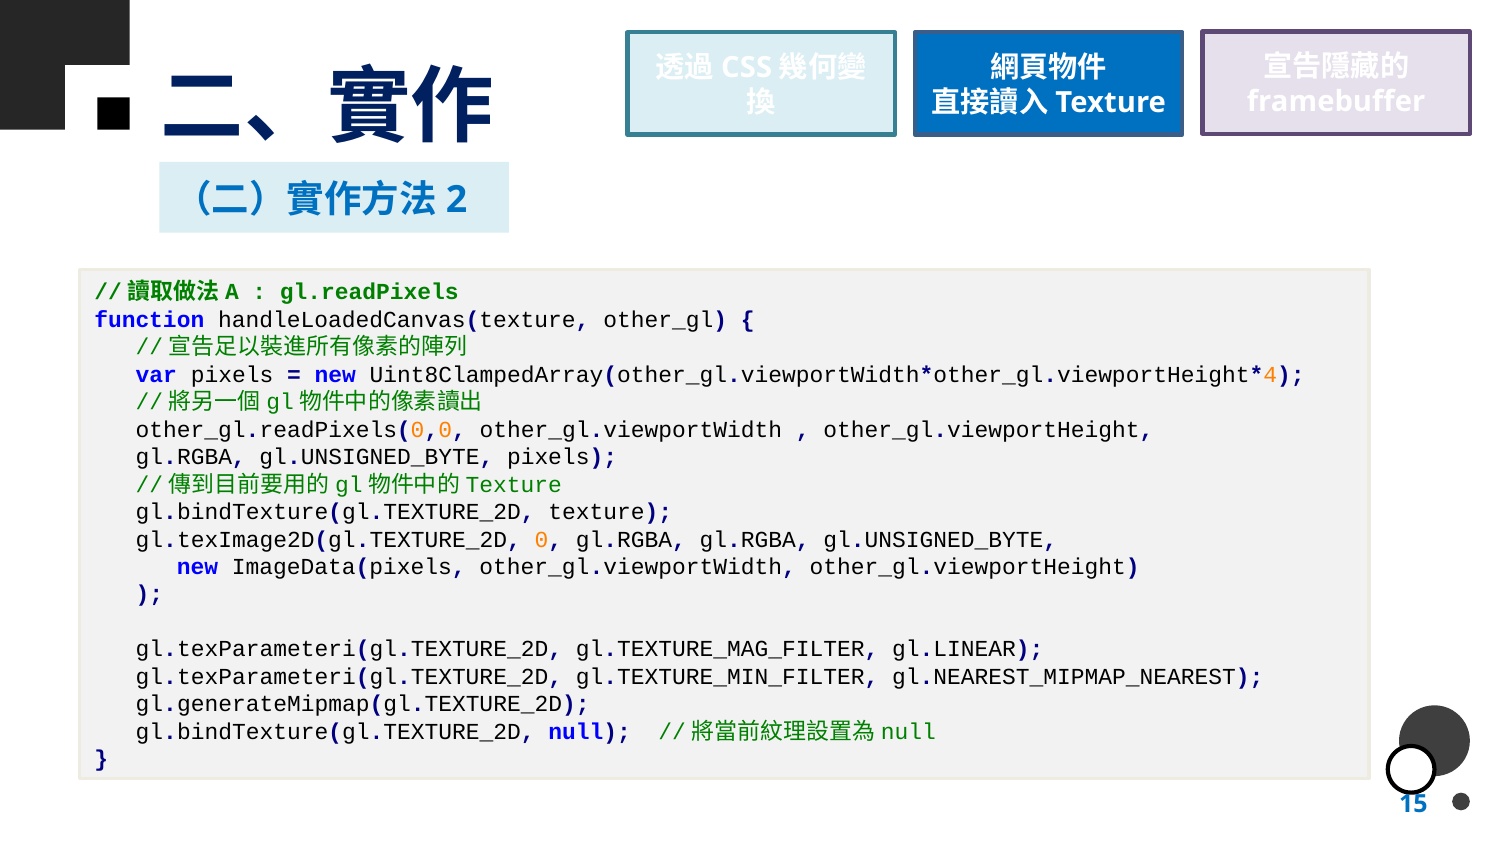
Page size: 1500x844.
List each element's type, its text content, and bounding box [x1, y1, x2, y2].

slide_number 15 [1092, 782, 1443, 827]
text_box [1387, 705, 1471, 811]
text_box 宣告隱藏的 framebuffer [1202, 31, 1470, 134]
text_box （二）實作方法2 [159, 161, 509, 233]
text_box 網頁物件 直接讀入Texture [915, 32, 1183, 135]
text_box //讀取做法A : gl.readPixels function handleLoadedCanvas(texture, other_gl) { //宣告足以裝進所有像素的陣列 var pixels = new Uint8ClampedArray(other_gl.viewportWidth*other_gl.viewportHeight*4); //將另一個gl物件中的像素讀出 other_gl.readPixels(0,0, other_gl.viewportWidth , other_gl.viewportHeight, gl.RGBA, gl.UNSIGNED_BYTE, pixels); //傳到目前要用的gl物件中的Texture gl.bindTexture(gl.TEXTURE_2D, texture); gl.texImage2D(gl.TEXTURE_2D, 0, gl.RGBA, gl.RGBA, gl.UNSIGNED_BYTE, new ImageData(pixels, other_gl.viewportWidth, other_gl.viewportHeight) ); gl.texParameteri(gl.TEXTURE_2D, gl.TEXTURE_MAG_FILTER, gl.LINEAR); gl.texParameteri(gl.TEXTURE_2D, gl.TEXTURE_MIN_FILTER, gl.NEAREST_MIPMAP_NEAREST); gl.generateMipmap(gl.TEXTURE_2D); gl.bindTexture(gl.TEXTURE_2D, null); //將當前紋理設置為null } [79, 269, 1369, 779]
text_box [0, 0, 130, 130]
text_box 透過CSS幾何變換 [625, 30, 897, 137]
title 二、實作 [145, 32, 1500, 173]
